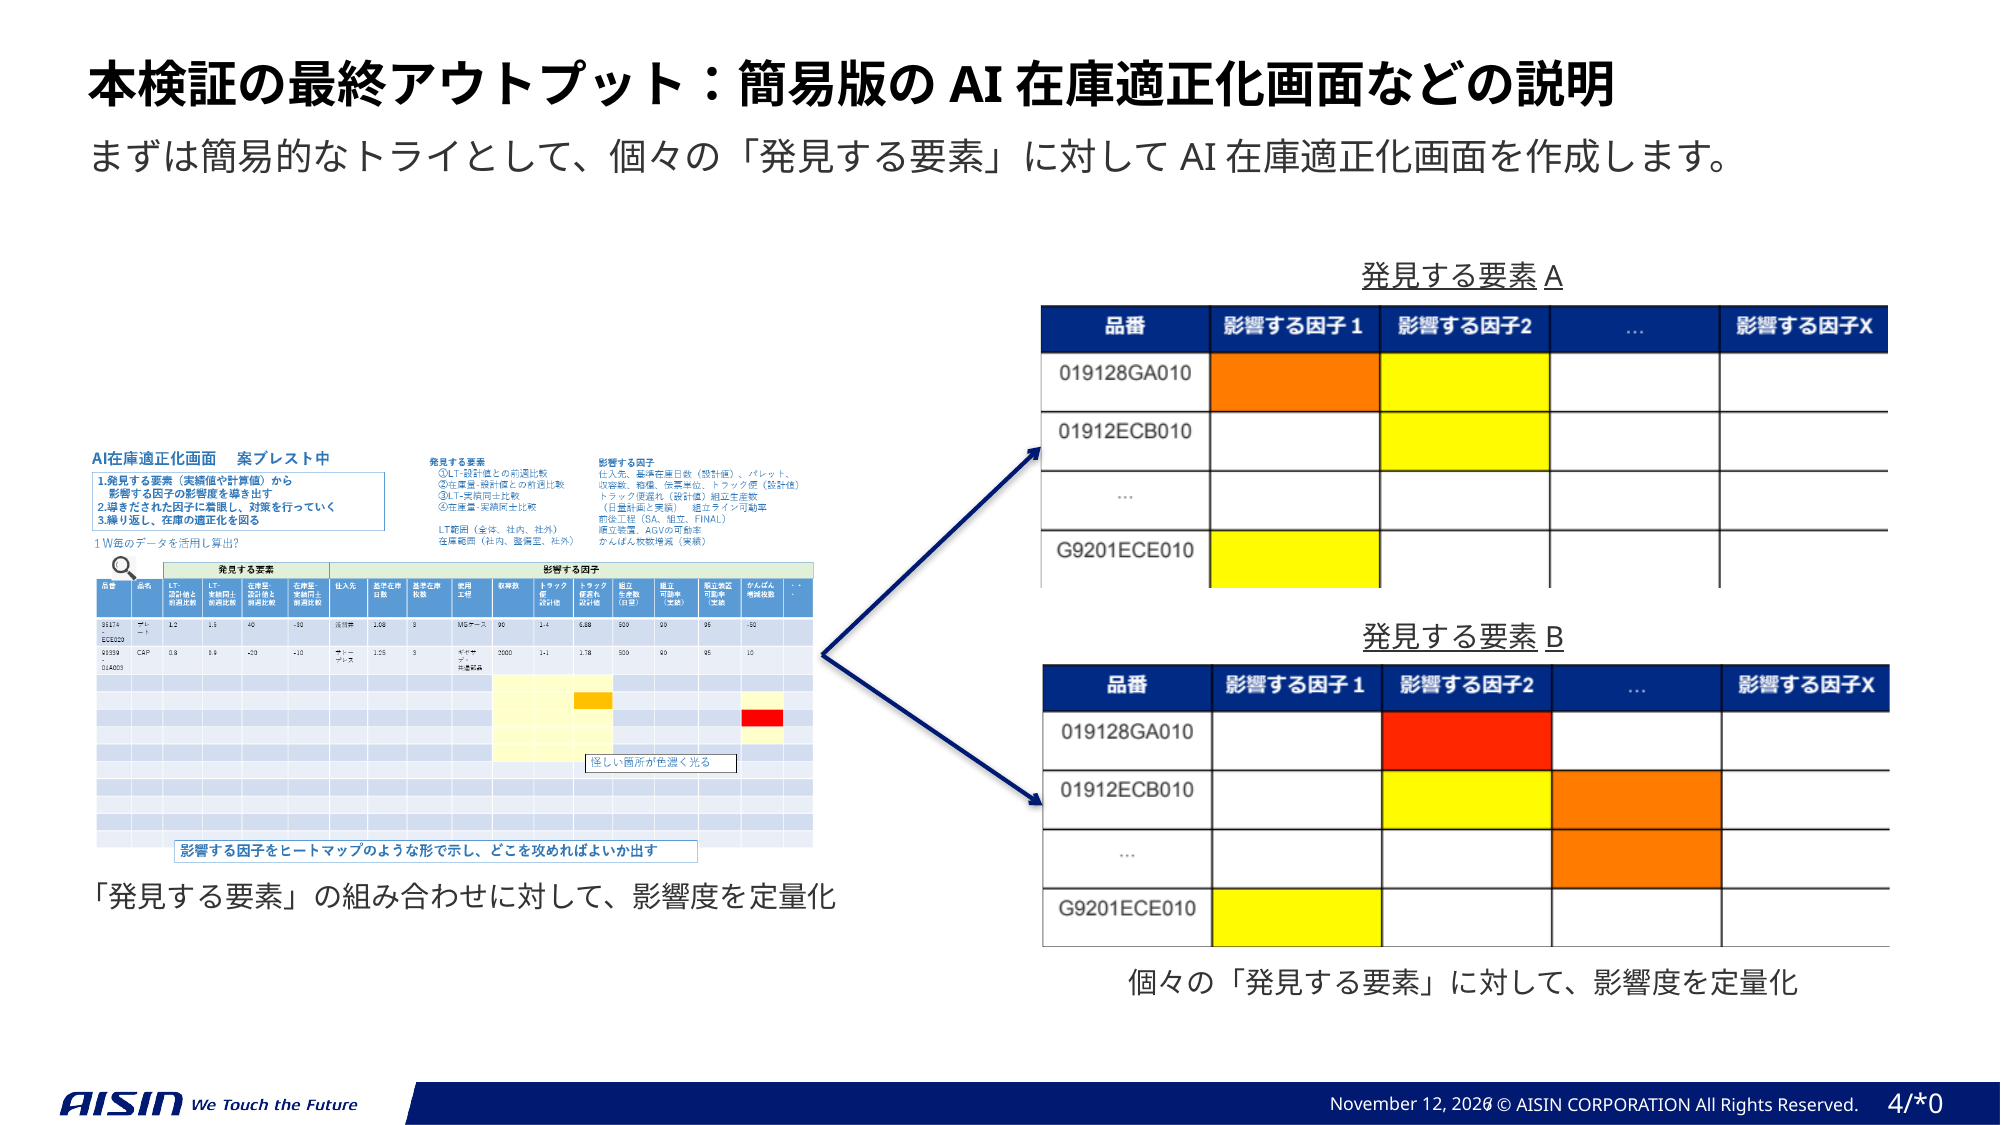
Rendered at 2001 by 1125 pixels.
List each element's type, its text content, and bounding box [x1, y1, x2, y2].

text_box 個々の「発見する要素」に対して、影響度を定量化 [1113, 956, 1814, 1007]
text_box 発見する要素A [1347, 249, 1578, 300]
list 本検証の最終アウトプット：簡易版のAI在庫適正化画面などの説明 [72, 44, 1934, 103]
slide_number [1142, 1093, 1508, 1116]
picture [1042, 664, 1890, 947]
list まずは簡易的なトライとして、個々の「発見する要素」に対してAI在庫適正化画面を作成します。 [72, 125, 1934, 1051]
picture [83, 447, 823, 863]
text_box 発見する要素B [1347, 610, 1579, 661]
text_box 「発見する要素」の組み合わせに対して、影響度を定量化 [64, 871, 853, 922]
picture [0, 1082, 2000, 1125]
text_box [821, 446, 1042, 654]
picture [1040, 305, 1889, 588]
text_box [821, 654, 1043, 806]
